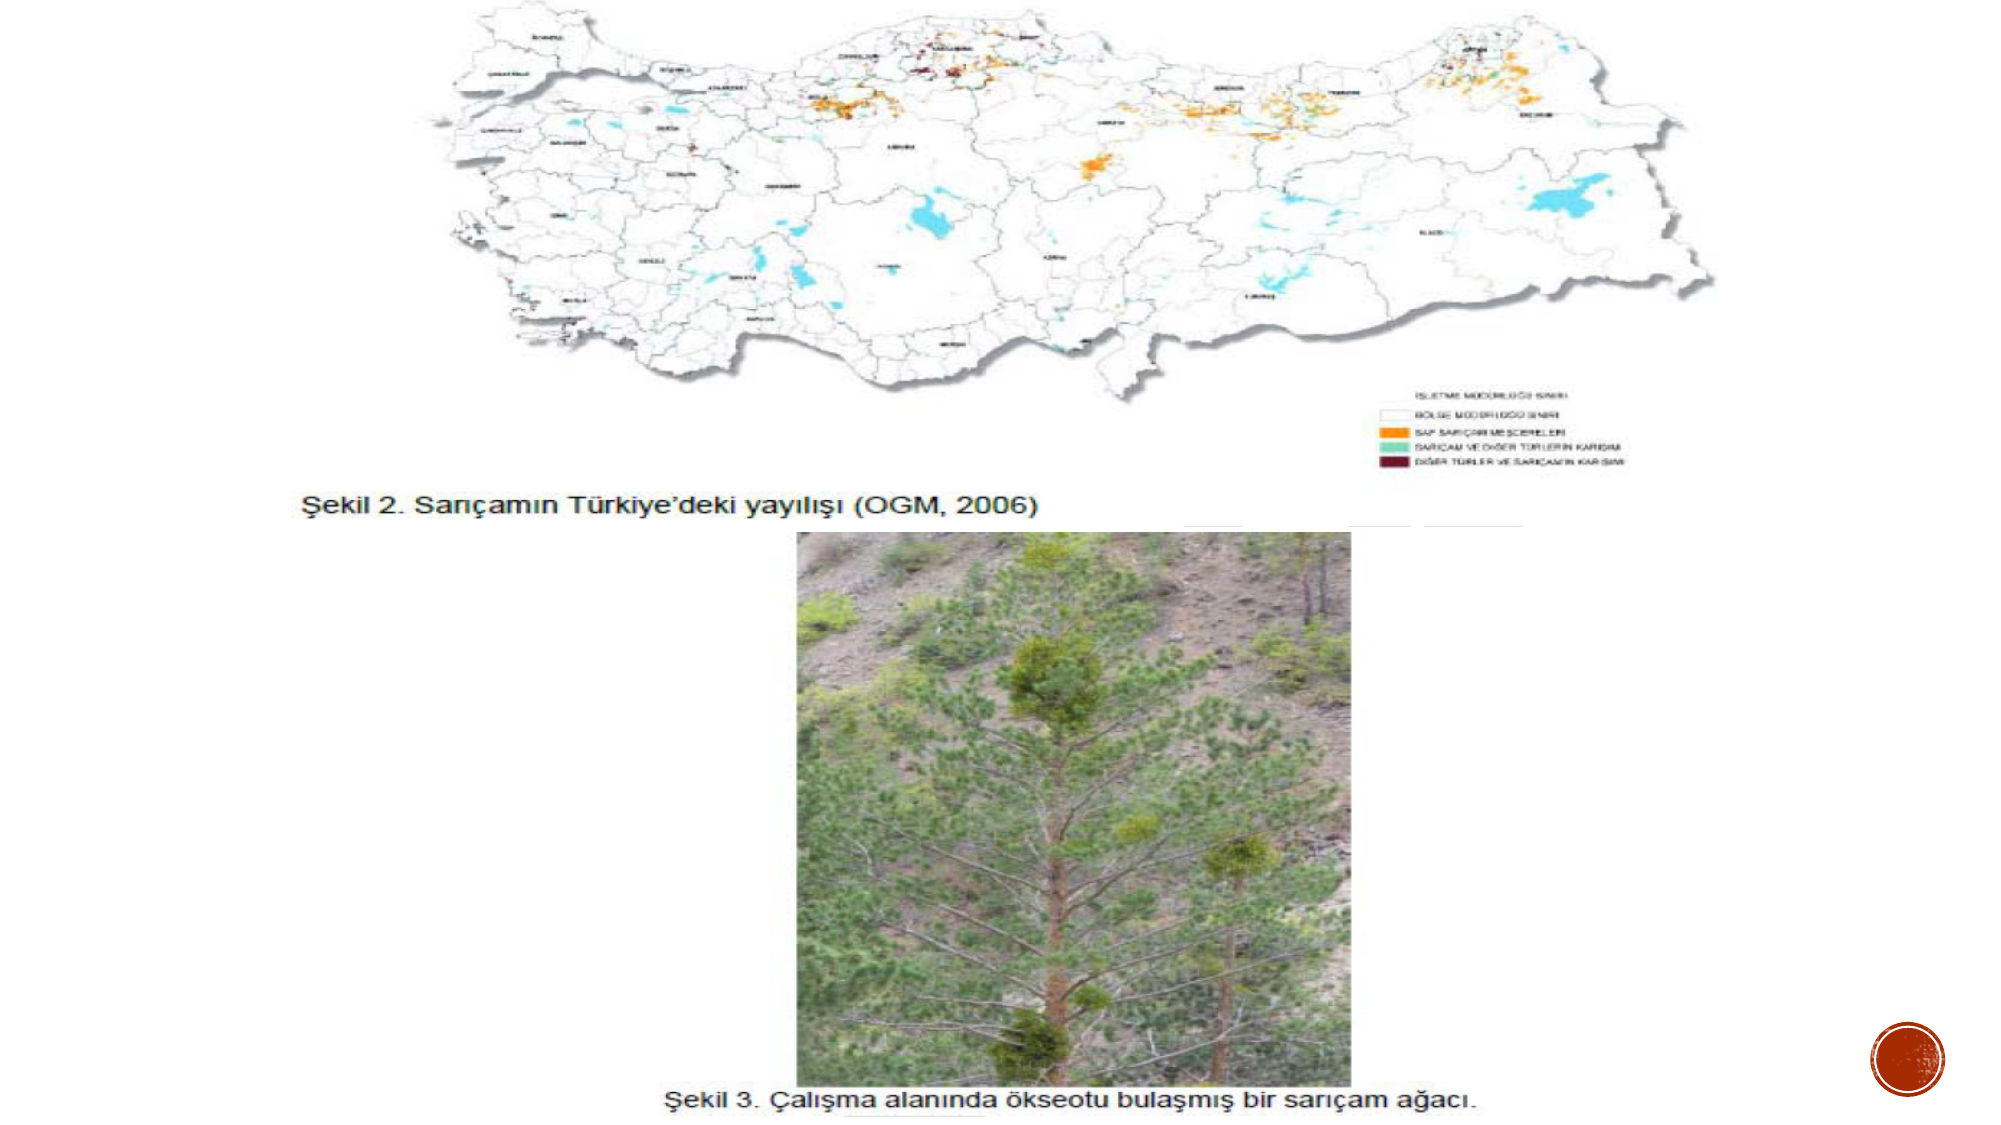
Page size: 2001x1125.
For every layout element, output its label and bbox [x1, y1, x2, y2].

picture [291, 0, 1723, 526]
picture [662, 534, 1482, 1115]
